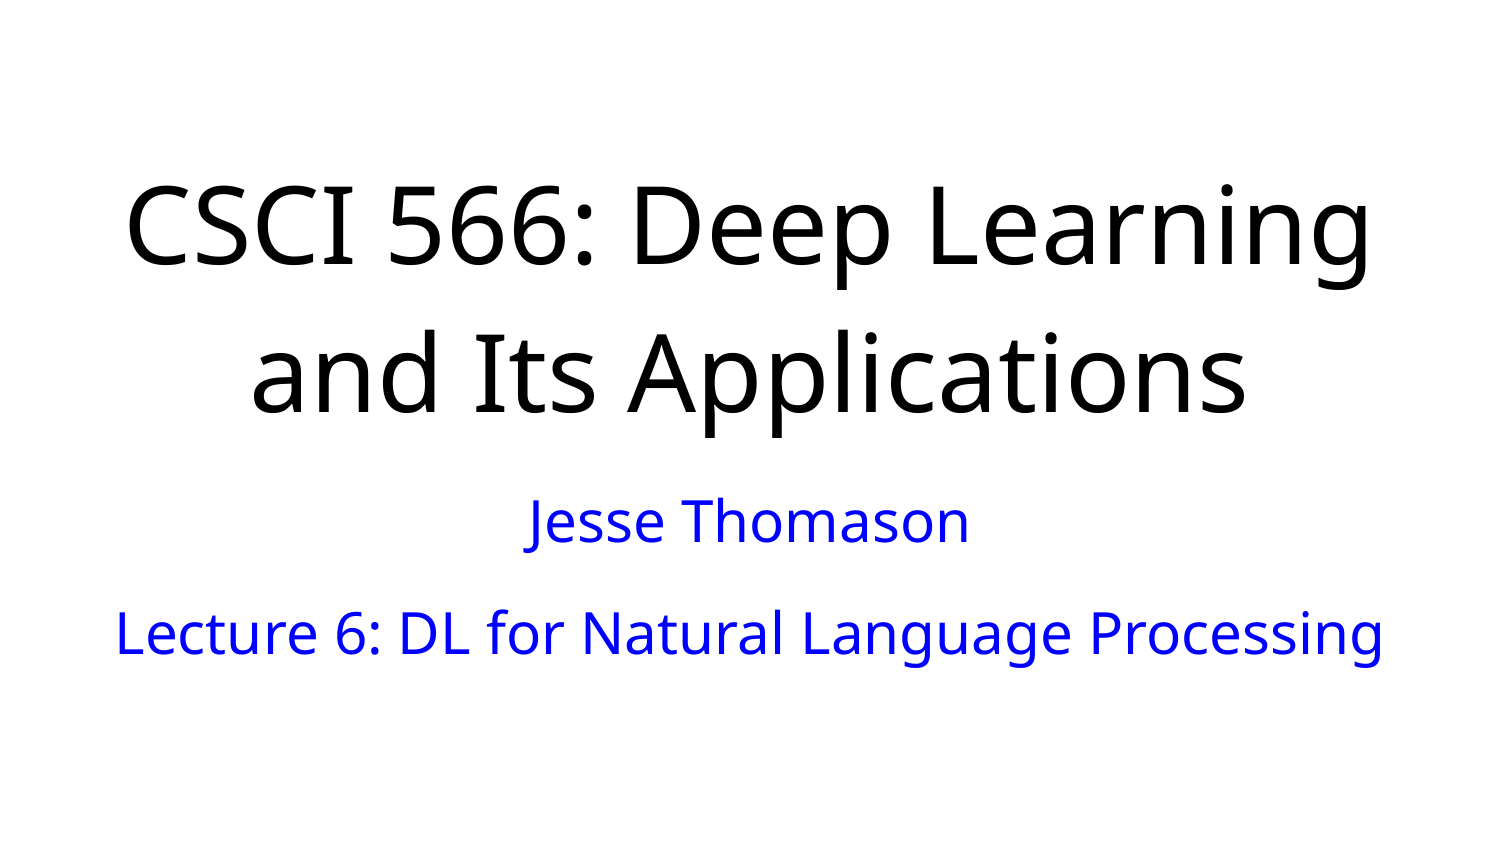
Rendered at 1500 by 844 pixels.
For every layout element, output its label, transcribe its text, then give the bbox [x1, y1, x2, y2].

title CSCI 566: Deep Learning and Its Applications [51, 122, 1449, 459]
subtitle Lecture 6: DL for Natural Language Processing [51, 577, 1449, 773]
subtitle Jesse Thomason [51, 464, 1449, 577]
